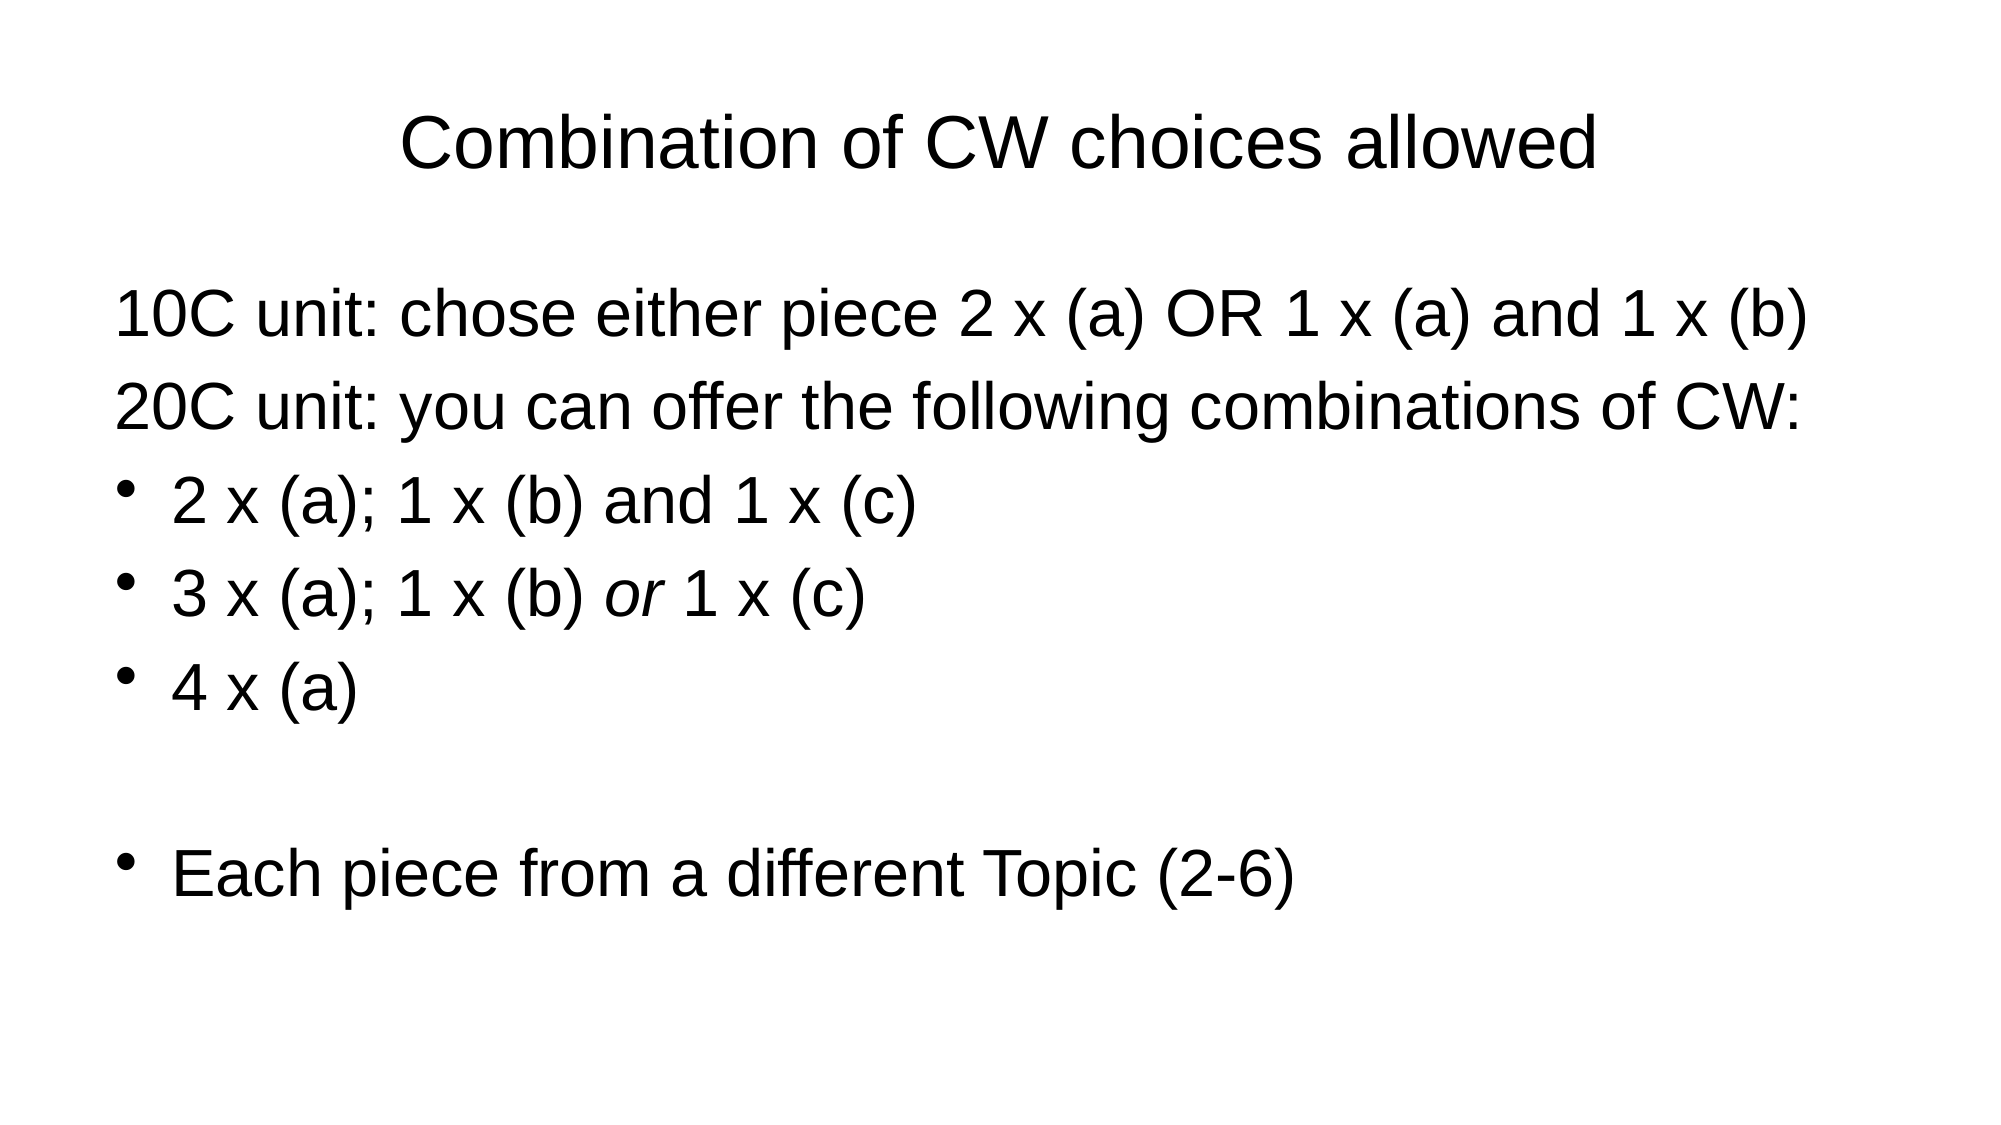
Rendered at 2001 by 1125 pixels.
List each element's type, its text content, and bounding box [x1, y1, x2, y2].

title Combination of CW choices allowed [99, 44, 1901, 233]
list 10C unit: chose either piece 2 x (a) OR 1 x (a) and 1 x (b) 20C unit: you can offer the following combinations of CW: 2 x (a); 1 x (b) and 1 x (c) 3 x (a); 1 x (b) or 1 x (c) 4 x (a) Each piece from a different Topic (2-6) [99, 262, 1901, 1006]
